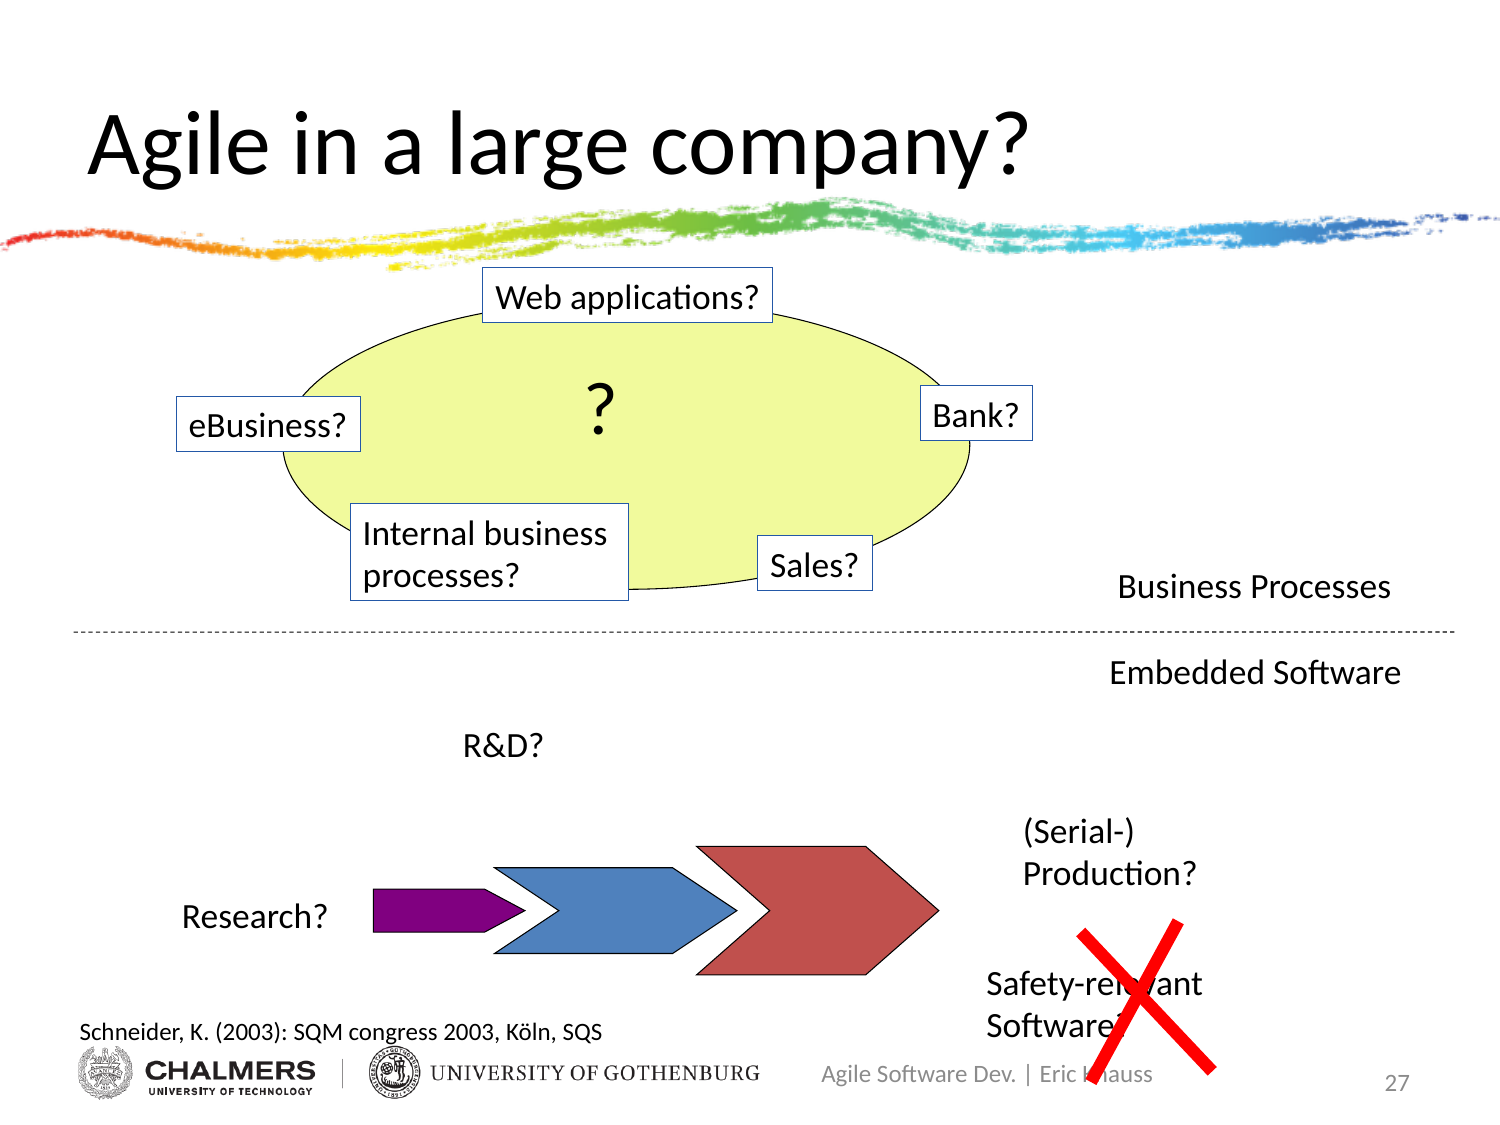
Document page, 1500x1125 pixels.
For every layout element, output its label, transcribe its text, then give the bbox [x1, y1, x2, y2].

text_box Bank? [920, 385, 1033, 441]
text_box Internal business processes? [350, 503, 629, 601]
text_box ? [570, 353, 631, 456]
text_box eBusiness? [176, 396, 361, 452]
slide_number 27 [1252, 1063, 1425, 1101]
text_box Schneider, K. (2003): SQM congress 2003, Köln, SQS [64, 1007, 619, 1053]
text_box [283, 313, 970, 590]
picture [0, 162, 1500, 292]
title Agile in a large company? [75, 76, 1425, 218]
footer Agile Software Dev. | Eric Knauss [750, 1042, 1225, 1103]
text_box Safety-relevant Software? [973, 983, 1216, 1051]
text_box Business Processes [1105, 556, 1405, 612]
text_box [70, 631, 1455, 976]
text_box Web applications? [482, 267, 773, 323]
text_box Sales? [757, 535, 873, 591]
